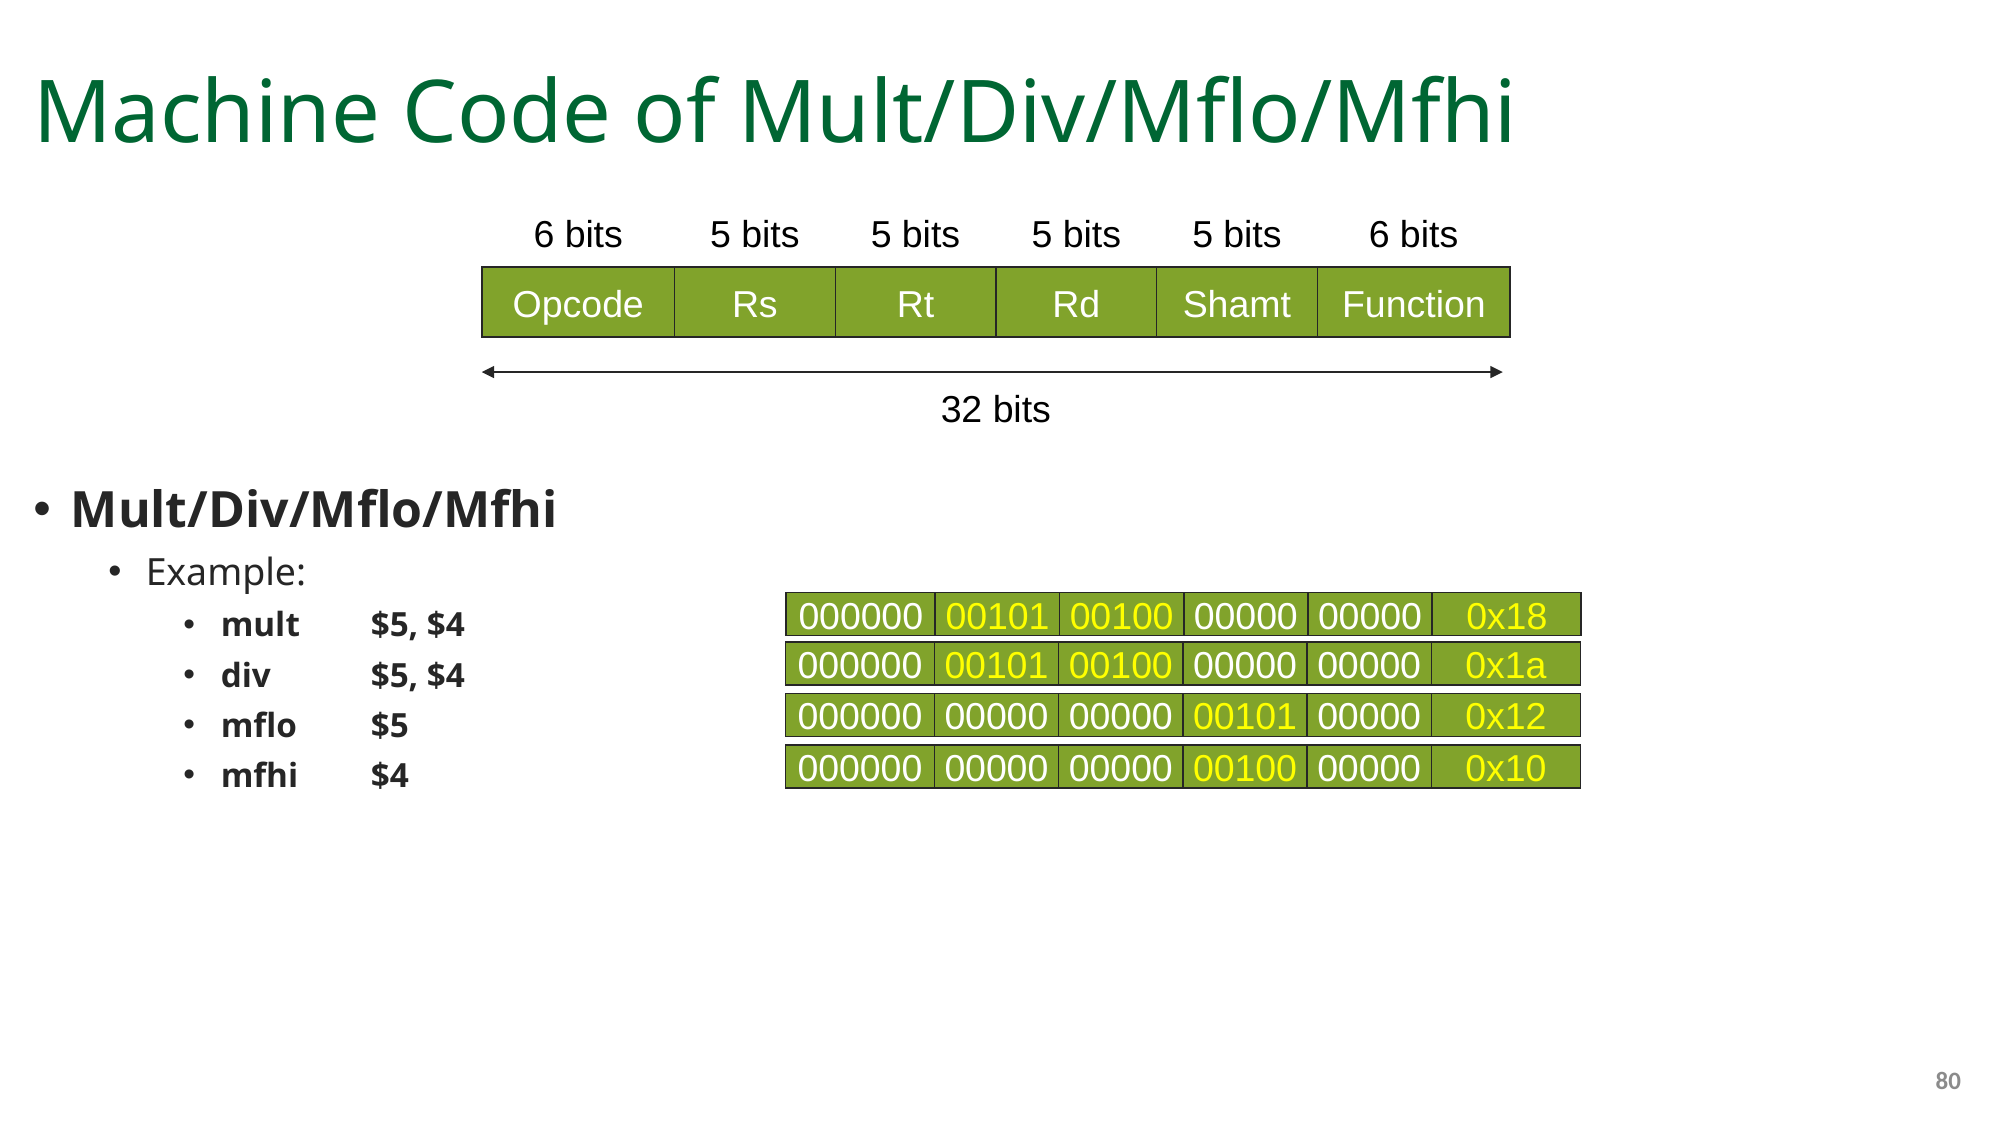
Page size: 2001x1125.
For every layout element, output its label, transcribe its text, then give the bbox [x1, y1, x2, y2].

text_box 000000 [786, 592, 935, 636]
text_box 00000 [1308, 592, 1432, 636]
text_box 0x18 [1432, 592, 1582, 636]
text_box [481, 197, 1511, 337]
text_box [785, 745, 1581, 789]
text_box 00000 [1183, 592, 1308, 636]
title Machine Code of Mult/Div/Mflo/Mfhi [18, 25, 1977, 169]
slide_number 80 [1526, 1050, 1977, 1110]
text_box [785, 693, 1581, 737]
text_box 32 bits [899, 373, 1093, 442]
list Mult/Div/Mflo/Mfhi Example: mult $5, $4 div $5, $4 mflo $5 mfhi $4 [18, 470, 1976, 1035]
text_box 00101 [935, 592, 1059, 636]
text_box 00100 [1059, 592, 1183, 636]
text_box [785, 642, 1581, 686]
